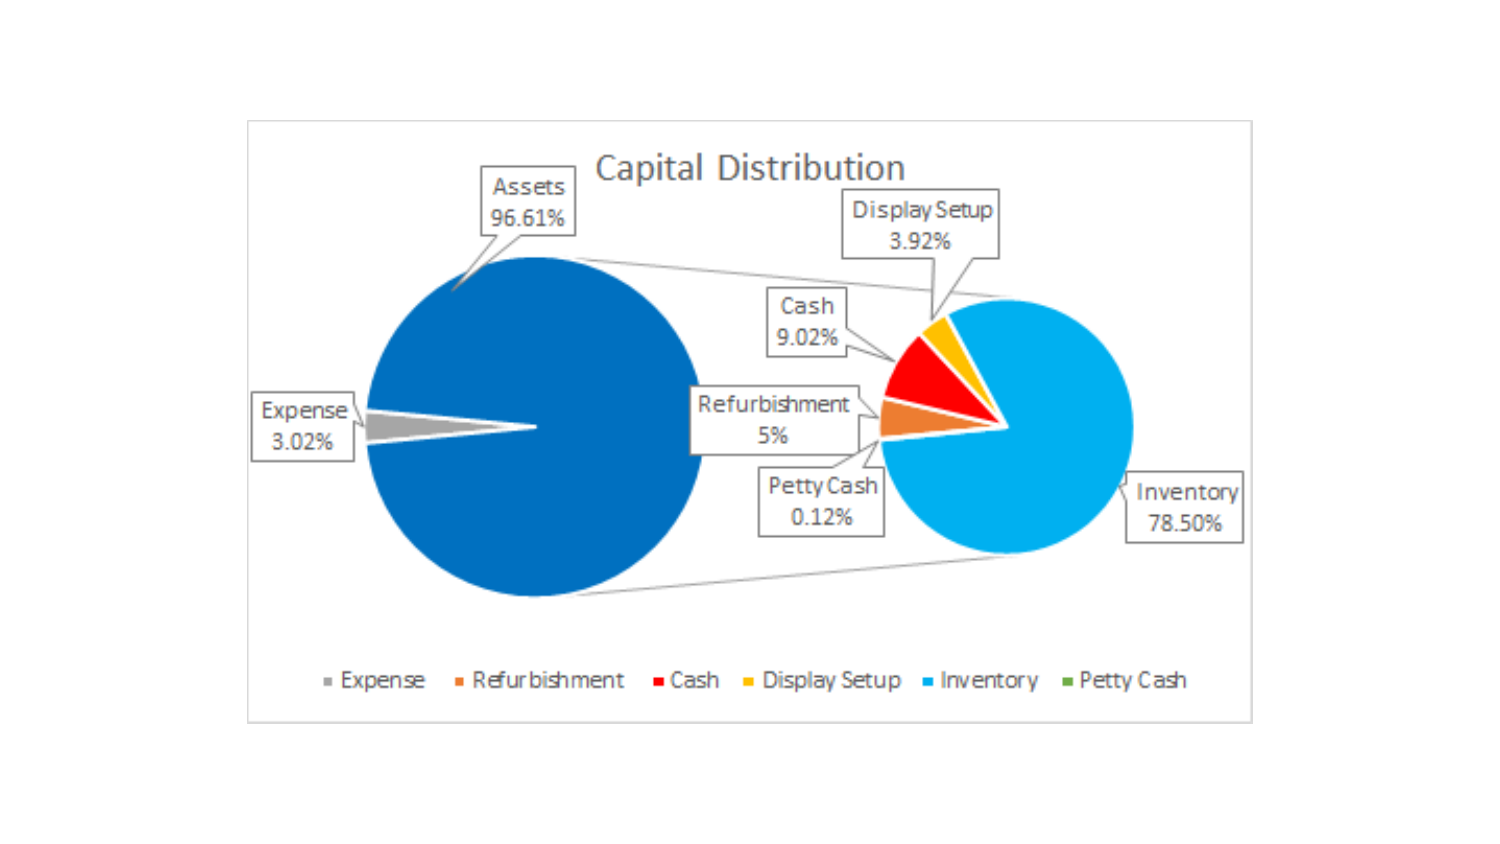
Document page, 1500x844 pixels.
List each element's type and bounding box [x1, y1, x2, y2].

picture [246, 120, 1254, 724]
